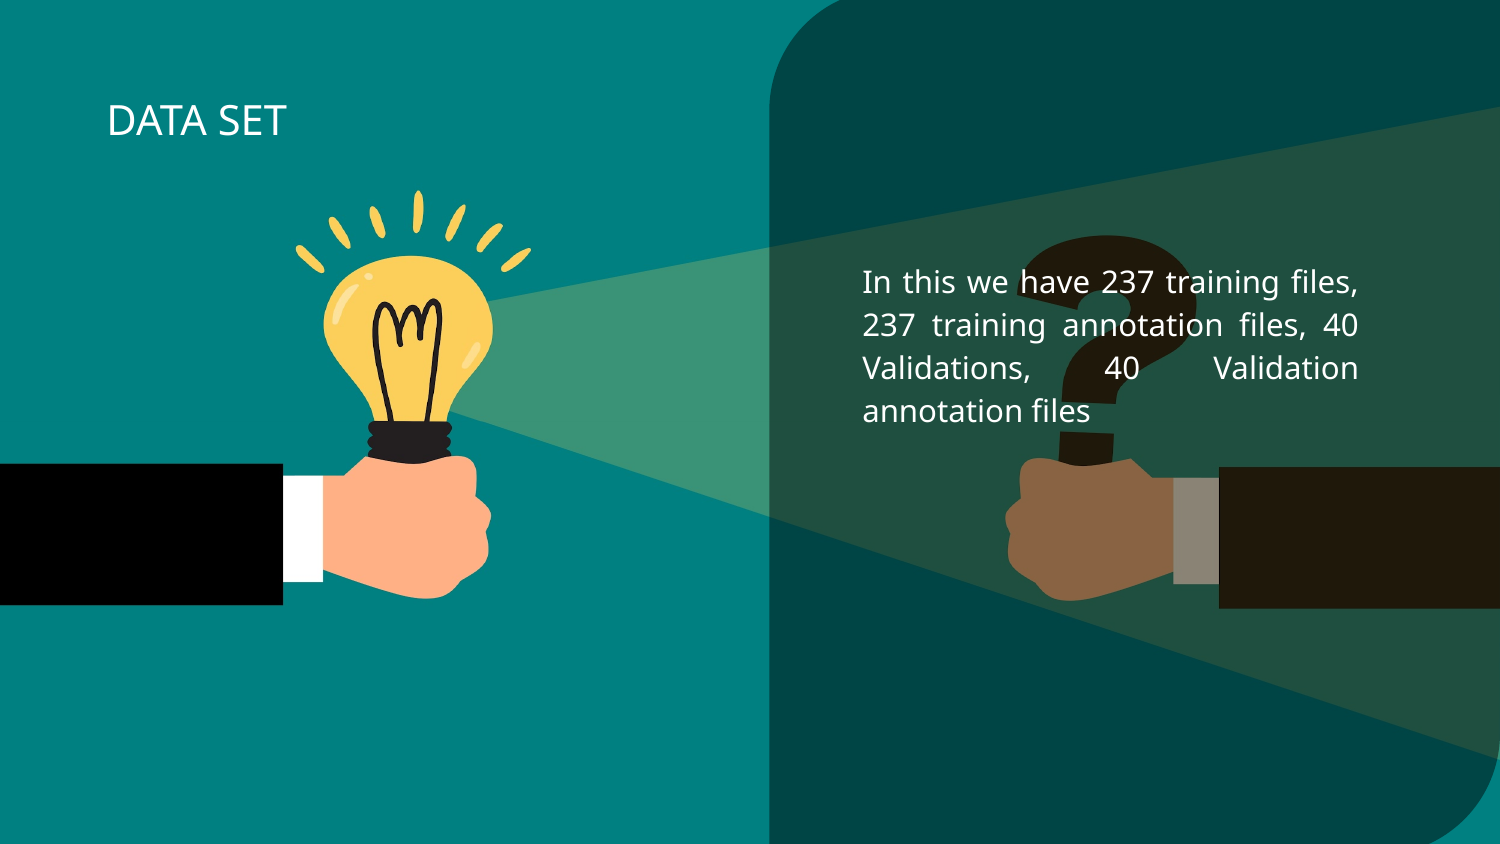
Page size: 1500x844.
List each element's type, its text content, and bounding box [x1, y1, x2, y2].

picture [0, 0, 1500, 844]
text_box DATA SET [91, 81, 842, 152]
text_box In this we have 237 training files, 237 training annotation files, 40 Validations, 40 Validation annotation files [772, 241, 1375, 444]
